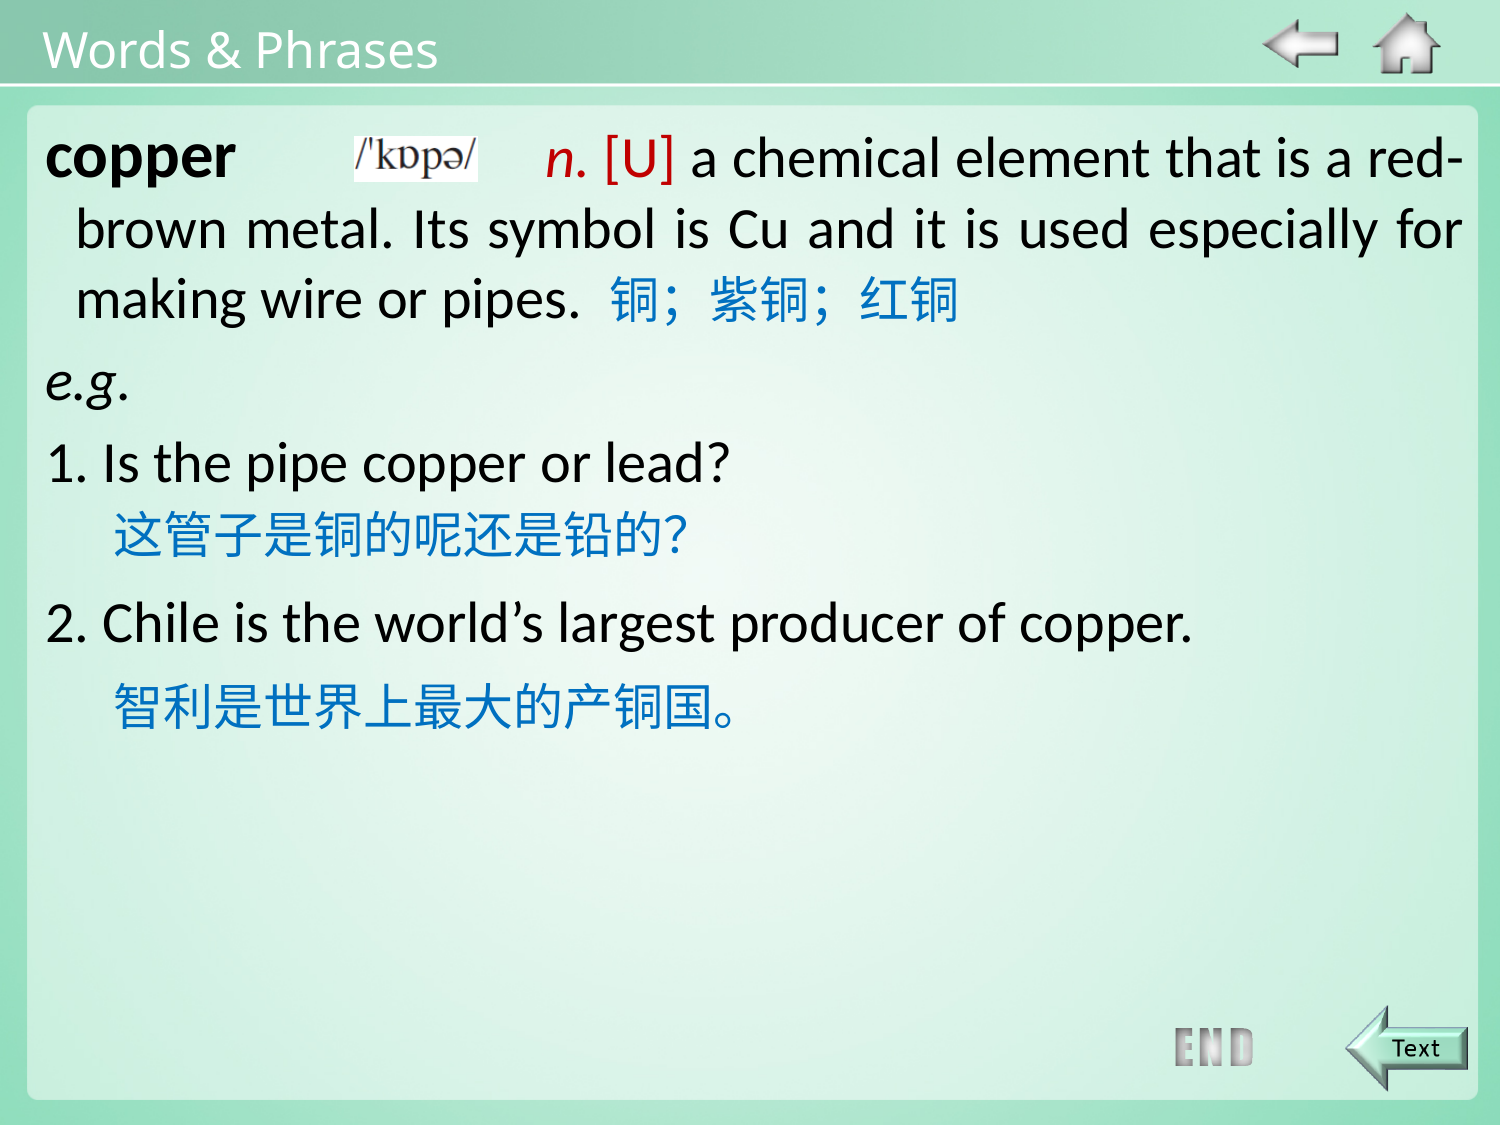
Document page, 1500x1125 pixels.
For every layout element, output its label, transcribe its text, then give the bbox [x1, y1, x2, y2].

list copper n. [U] a chemical element that is a red-brown metal. Its symbol is Cu and it is used especially for making wire or pipes. 铜；紫铜；红铜 e.g. 1. Is the pipe copper or lead? 这管子是铜的呢还是铅的？ 2. Chile is the world’s largest producer of copper. 智利是世界上最大的产铜国。 [29, 102, 1480, 1099]
text_box Words & Phrases [27, 11, 582, 87]
picture [0, 0, 1500, 1125]
